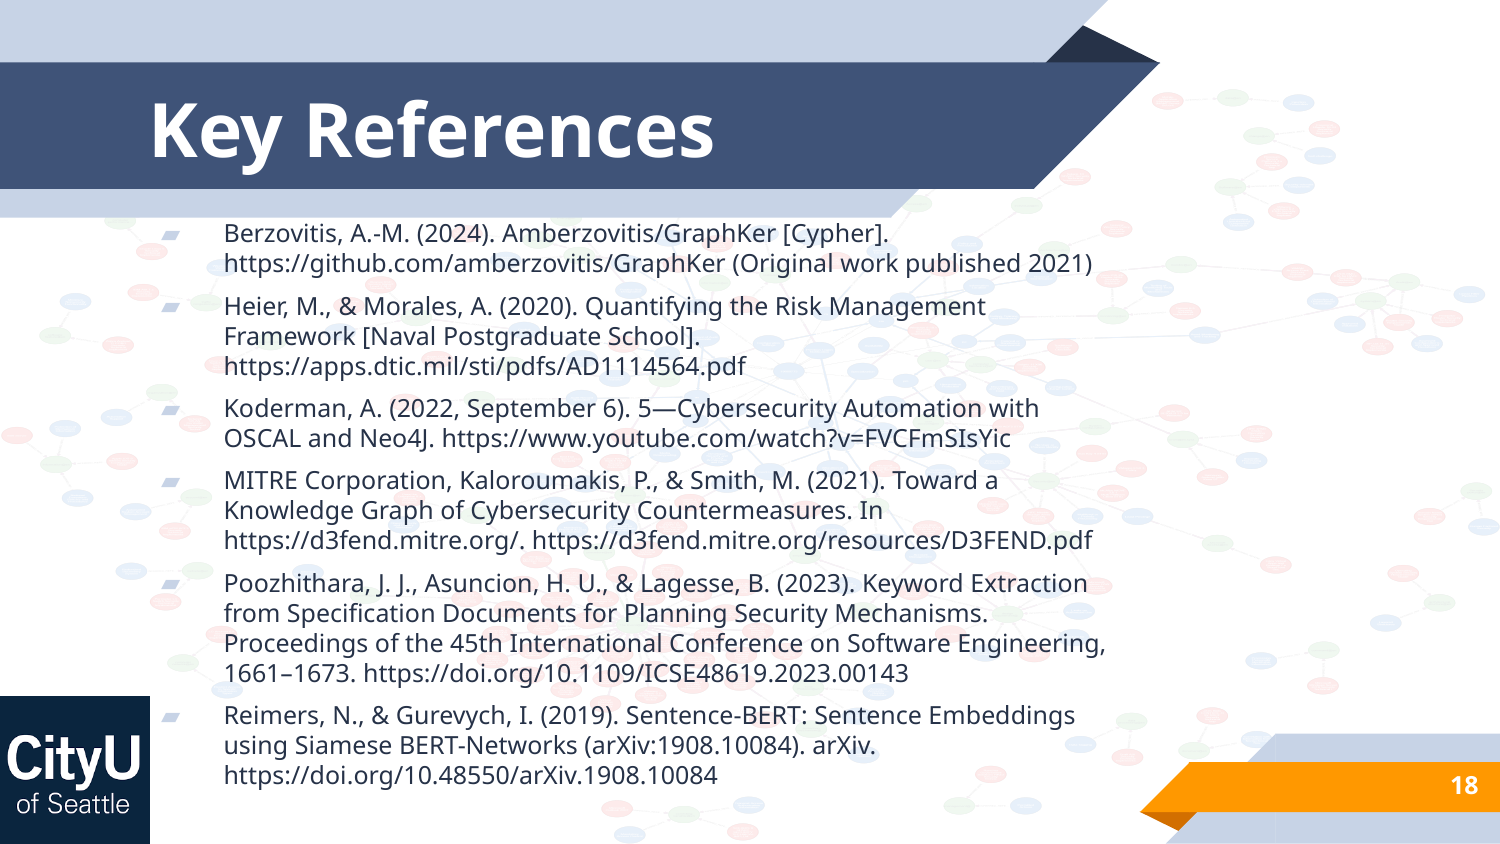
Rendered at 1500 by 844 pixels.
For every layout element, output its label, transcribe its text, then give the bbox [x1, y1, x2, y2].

list Berzovitis, A.-M. (2024). Amberzovitis/GraphKer [Cypher]. https://github.com/amberzovitis/GraphKer (Original work published 2021) Heier, M., & Morales, A. (2020). Quantifying the Risk Management Framework [Naval Postgraduate School]. https://apps.dtic.mil/sti/pdfs/AD1114564.pdf Koderman, A. (2022, September 6). 5—Cybersecurity Automation with OSCAL and Neo4J. https://www.youtube.com/watch?v=FVCFmSIsYic MITRE Corporation, Kaloroumakis, P., & Smith, M. (2021). Toward a Knowledge Graph of Cybersecurity Countermeasures. In https://d3fend.mitre.org/. https://d3fend.mitre.org/resources/D3FEND.pdf Poozhithara, J. J., Asuncion, H. U., & Lagesse, B. (2023). Keyword Extraction from Specification Documents for Planning Security Mechanisms. Proceedings of the 45th International Conference on Software Engineering, 1661–1673. https://doi.org/10.1109/ICSE48619.2023.00143 Reimers, N., & Gurevych, I. (2019). Sentence-BERT: Sentence Embeddings using Siamese BERT-Networks (arXiv:1908.10084). arXiv. https://doi.org/10.48550/arXiv.1908.10084 [133, 217, 1140, 790]
picture [0, 696, 150, 844]
slide_number 18 [1249, 760, 1494, 813]
title Key References [133, 64, 1035, 190]
